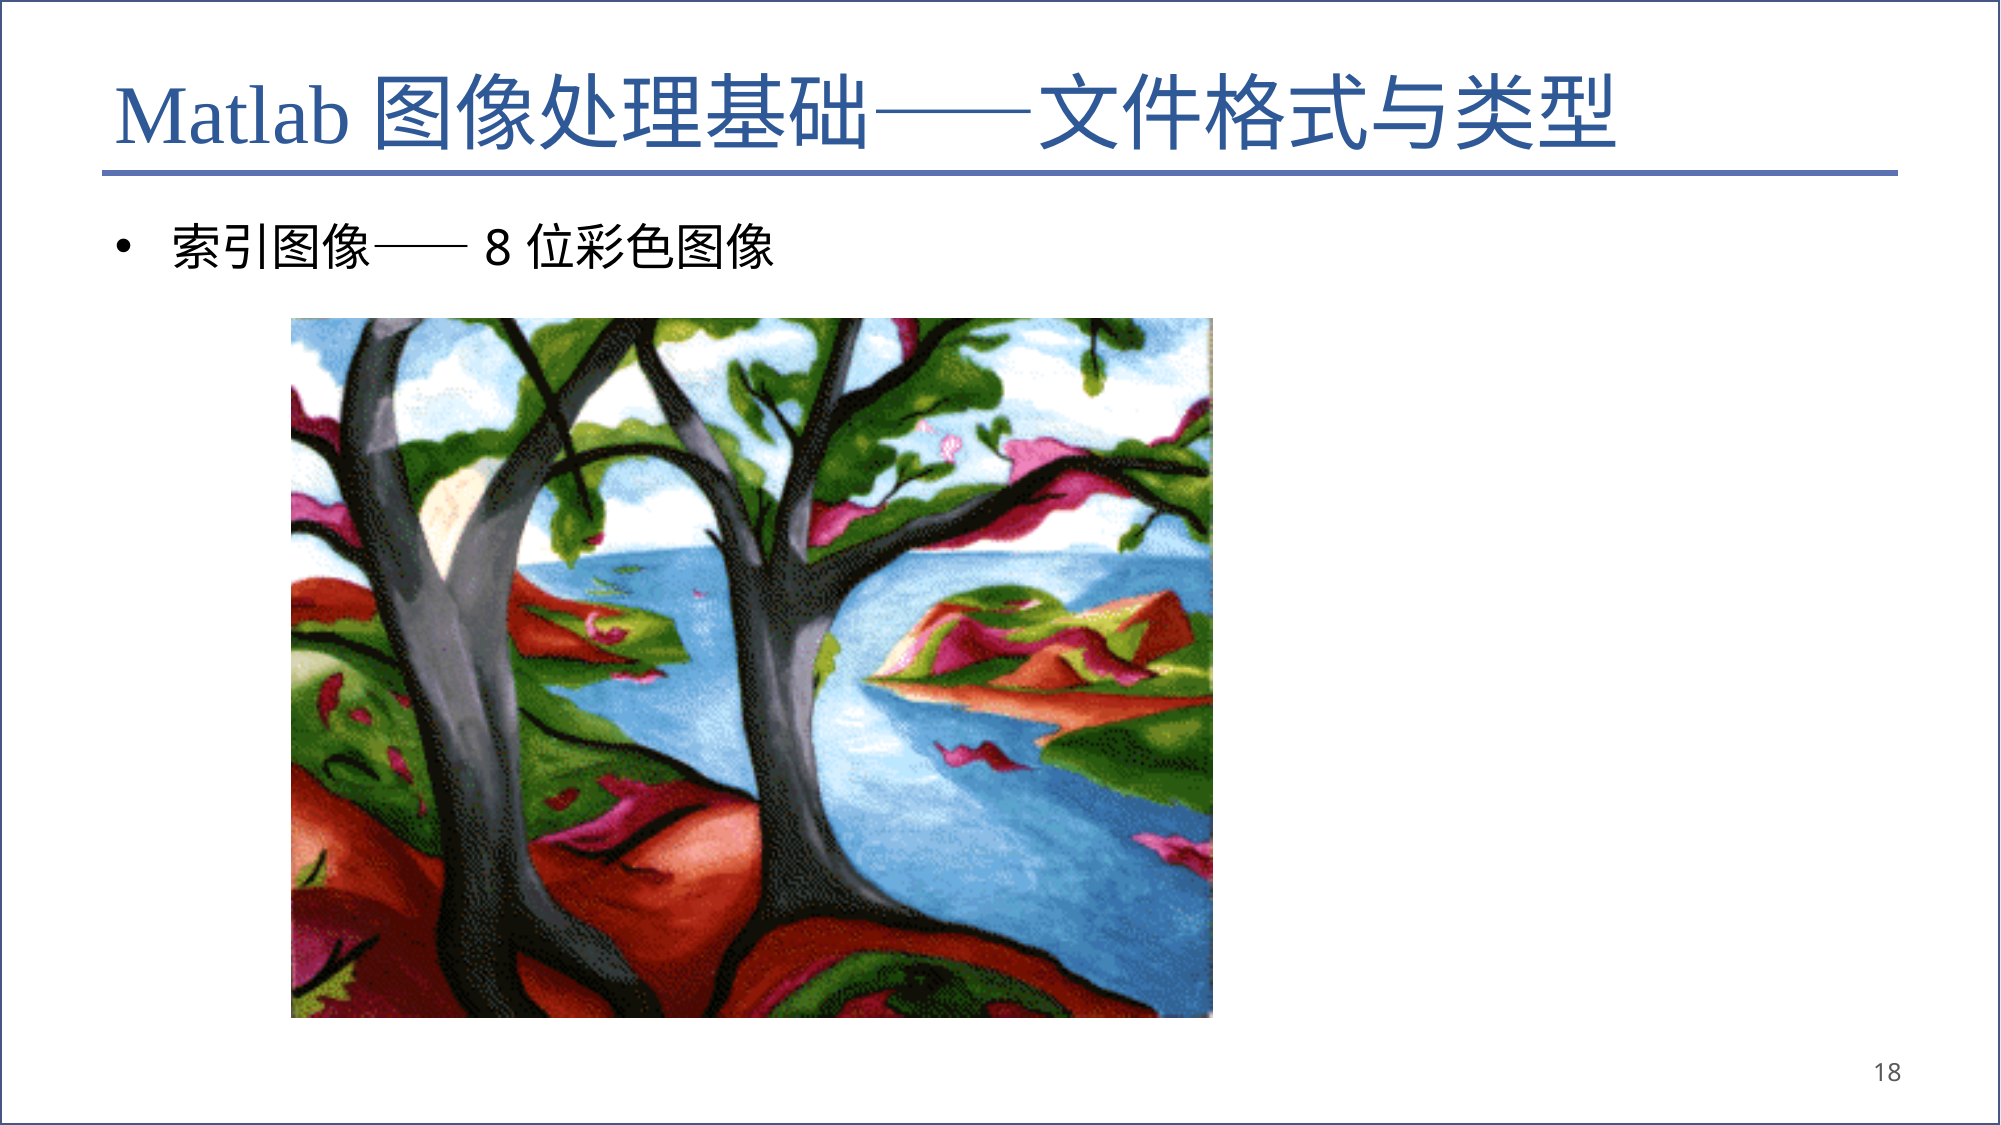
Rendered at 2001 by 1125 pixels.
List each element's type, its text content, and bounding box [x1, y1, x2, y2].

list 索引图像——8位彩色图像 [99, 208, 1900, 1012]
title Matlab图像处理基础——文件格式与类型 [99, 0, 1900, 169]
slide_number 18 [1868, 1042, 1992, 1103]
picture [290, 317, 1213, 1019]
